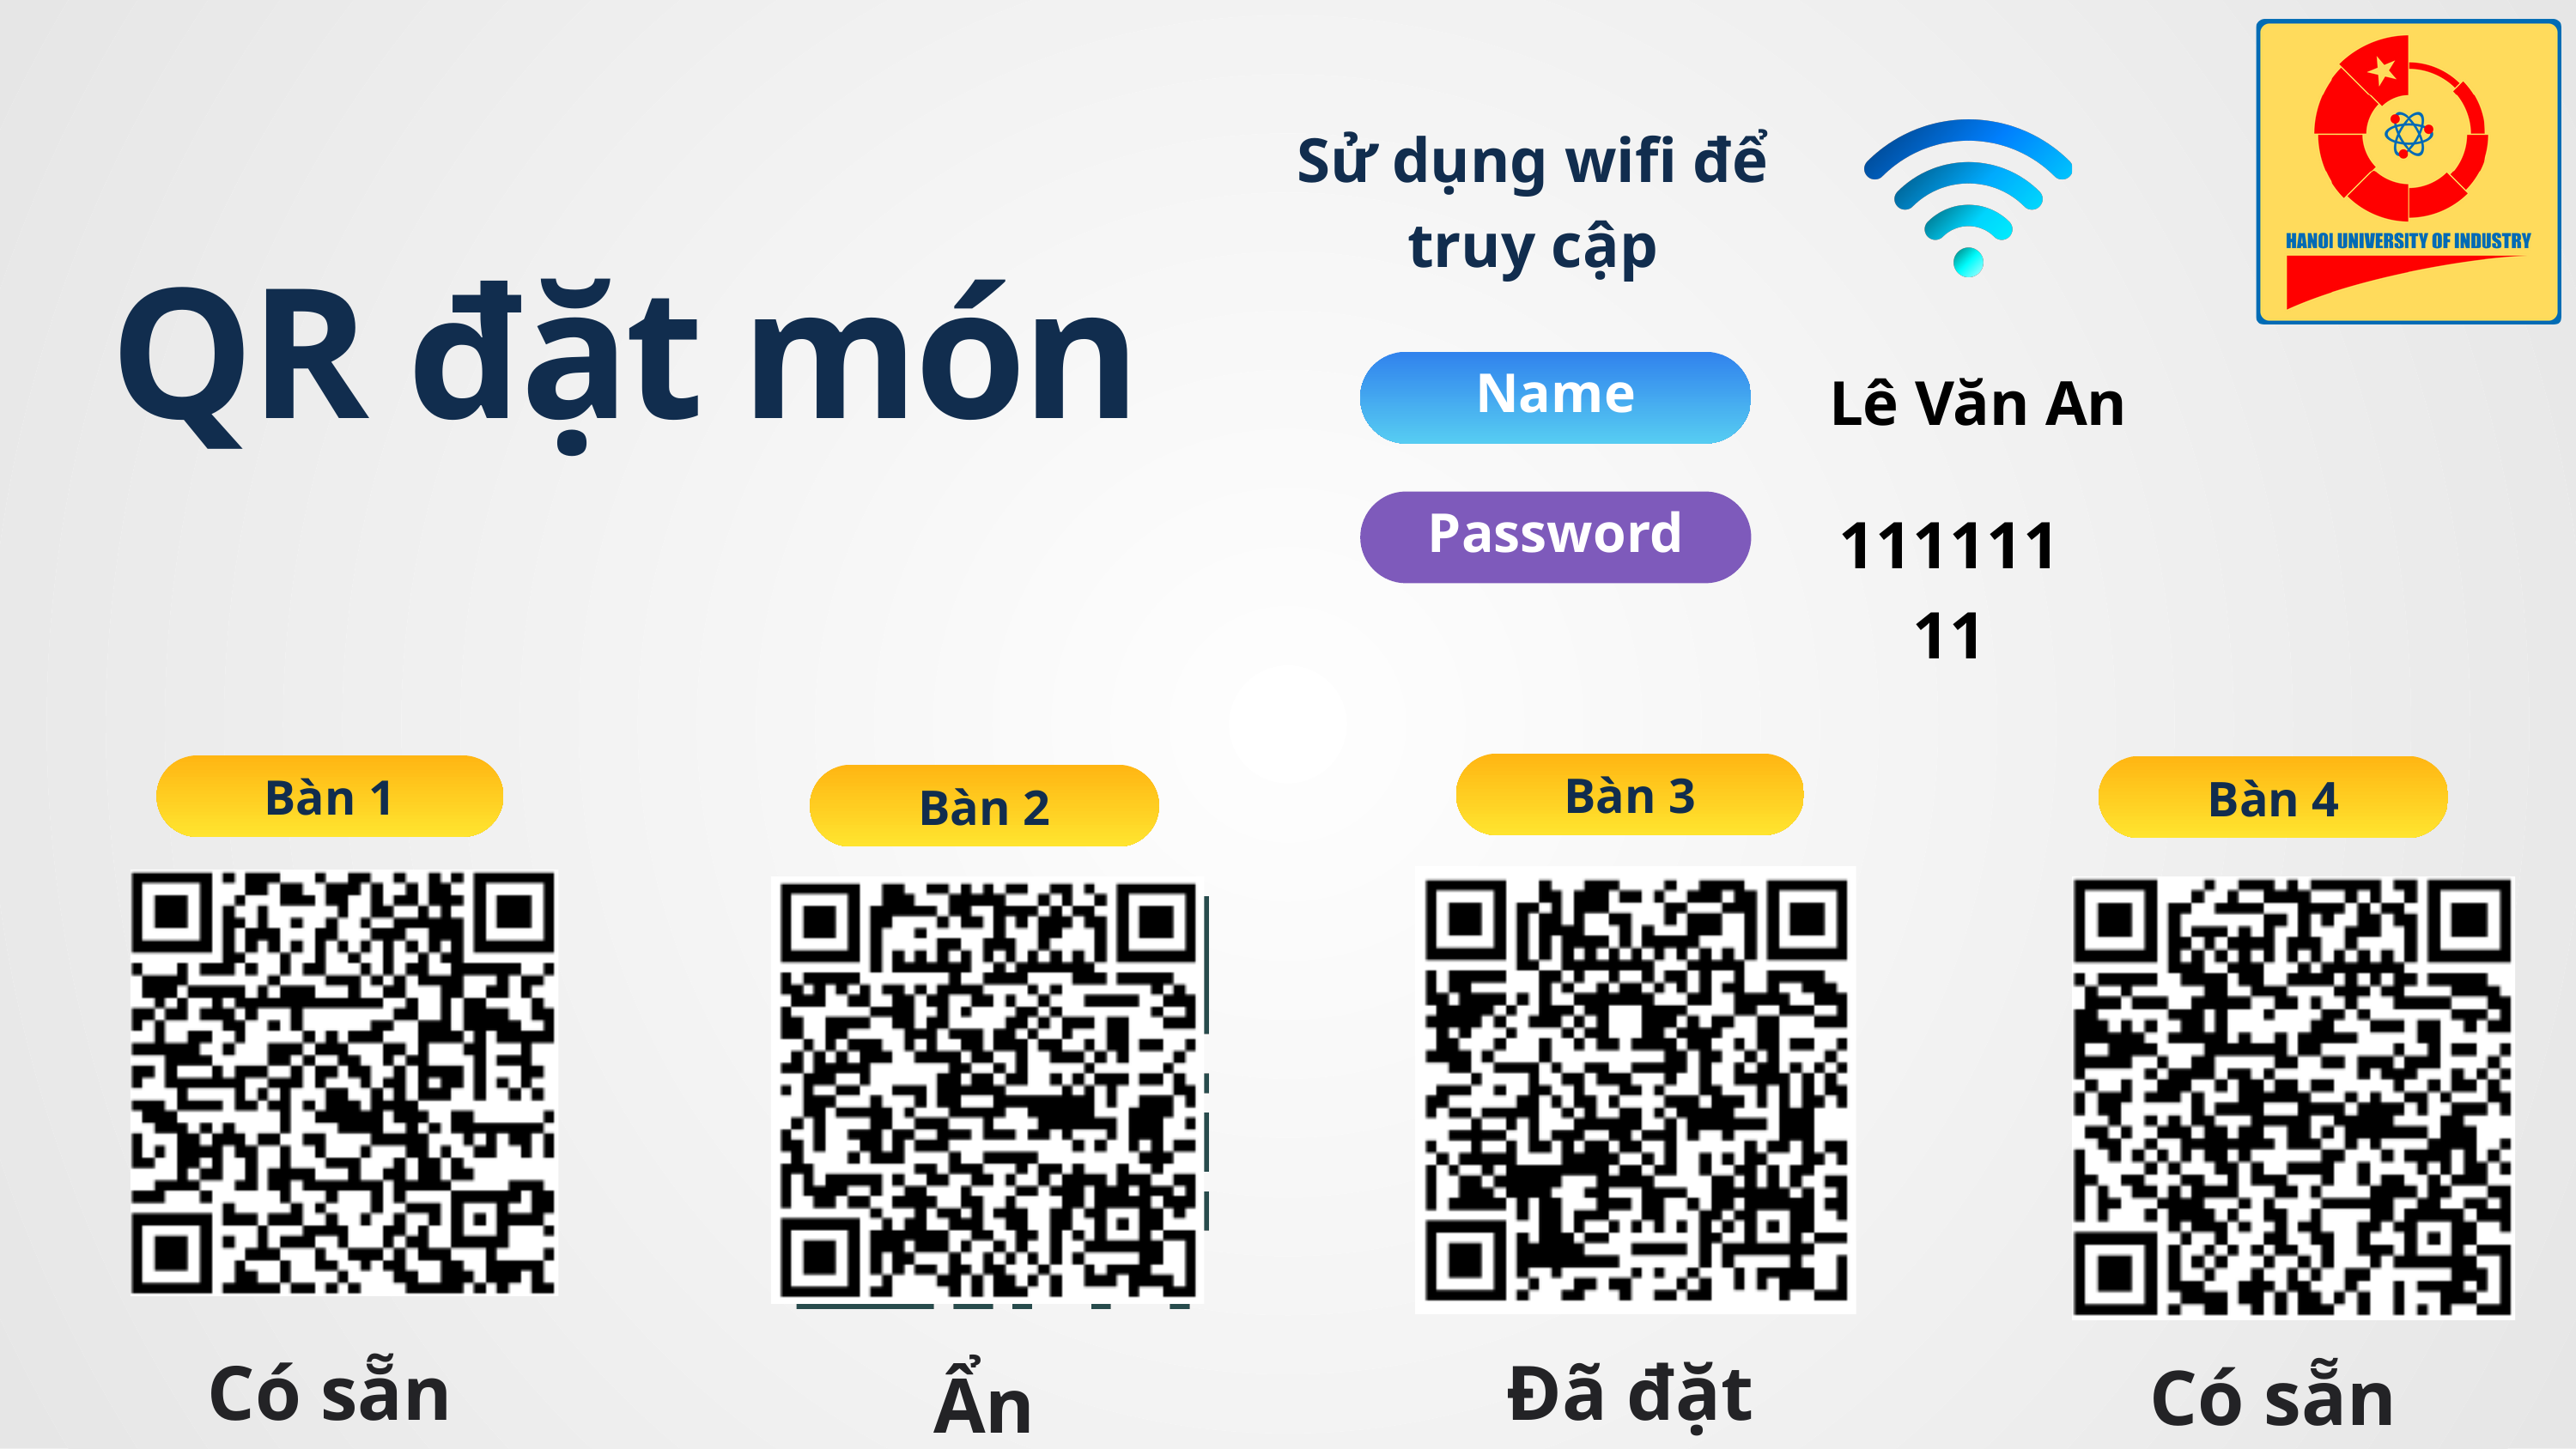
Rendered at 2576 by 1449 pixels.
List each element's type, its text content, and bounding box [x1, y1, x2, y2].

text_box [2031, 755, 2516, 1435]
text_box Sử dụng wifi để truy cập [1255, 108, 1810, 280]
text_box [89, 755, 570, 1428]
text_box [1388, 753, 1871, 1428]
text_box [1864, 119, 2073, 277]
text_box Lê Văn An [1827, 352, 2129, 438]
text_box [1359, 351, 1752, 444]
text_box 11111111 [1827, 491, 2072, 672]
text_box QR đặt món [74, 259, 1179, 456]
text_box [743, 764, 1227, 1441]
text_box [2256, 19, 2561, 324]
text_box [1359, 491, 1752, 584]
